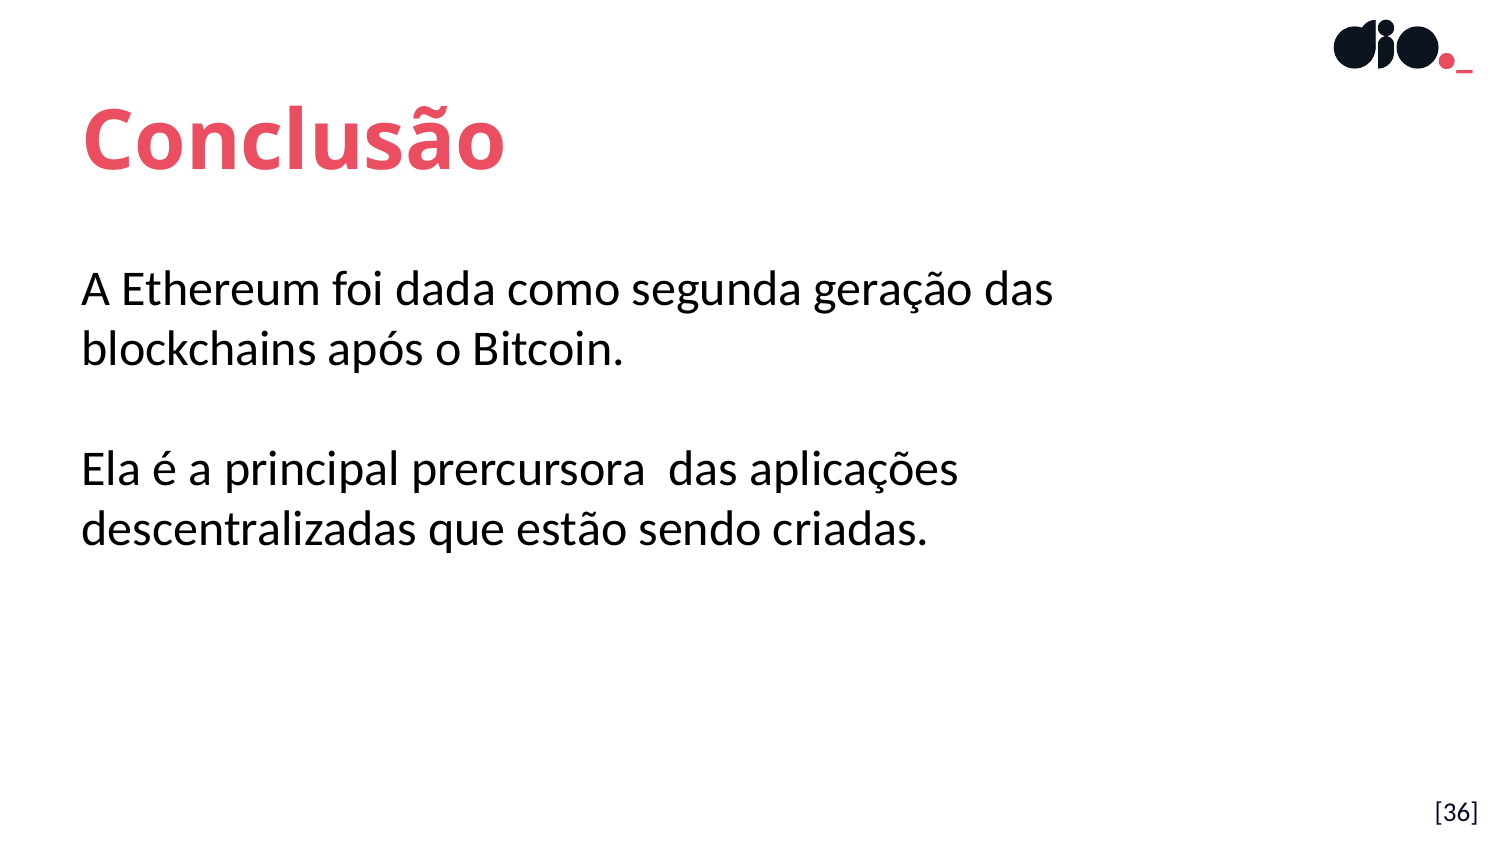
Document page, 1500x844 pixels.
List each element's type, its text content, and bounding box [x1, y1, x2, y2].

text_box A Ethereum foi dada como segunda geração das blockchains após o Bitcoin. Ela é a principal prercursora das aplicações descentralizadas que estão sendo criadas. [66, 248, 1217, 563]
slide_number [36] [1403, 779, 1494, 844]
picture [1333, 19, 1473, 74]
text_box Conclusão [66, 58, 1382, 198]
